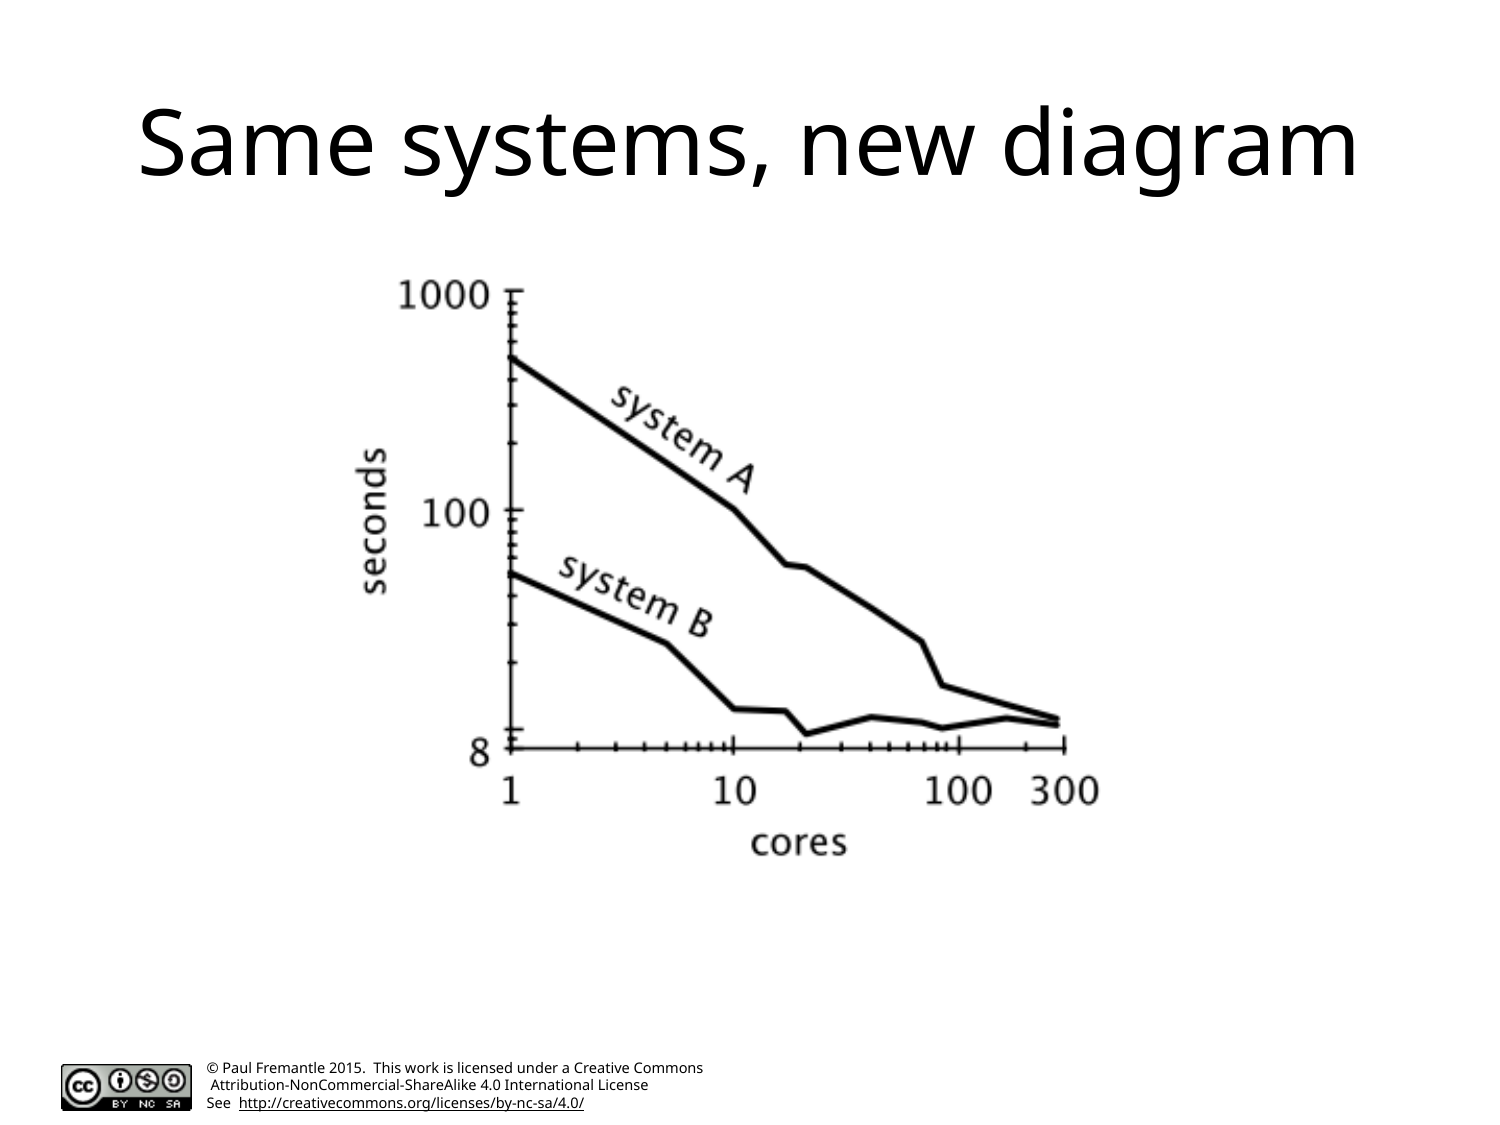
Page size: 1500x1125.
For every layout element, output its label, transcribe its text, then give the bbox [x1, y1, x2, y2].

picture [343, 222, 1157, 901]
picture [61, 1064, 192, 1111]
title Same systems, new diagram [75, 45, 1425, 233]
